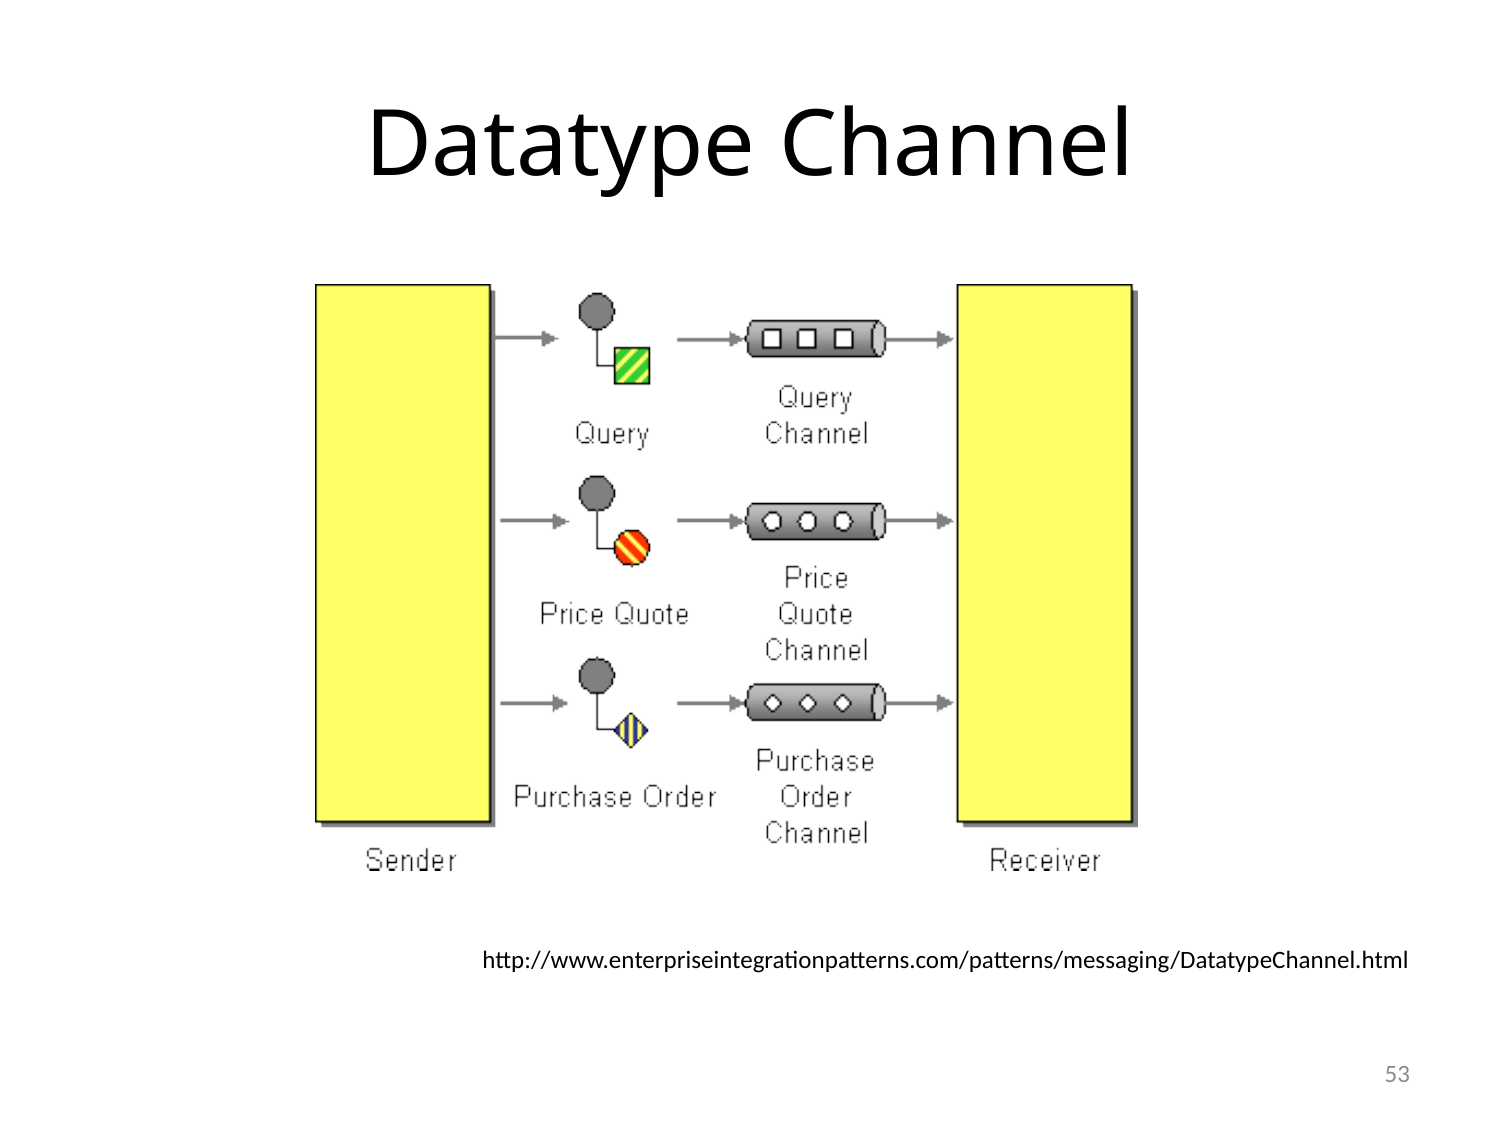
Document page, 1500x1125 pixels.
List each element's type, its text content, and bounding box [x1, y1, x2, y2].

text_box http://www.enterpriseintegrationpatterns.com/patterns/messaging/DatatypeChannel.html [457, 936, 1425, 982]
picture [315, 284, 1139, 871]
title Datatype Channel [75, 45, 1425, 233]
slide_number 53 [1074, 1042, 1425, 1103]
